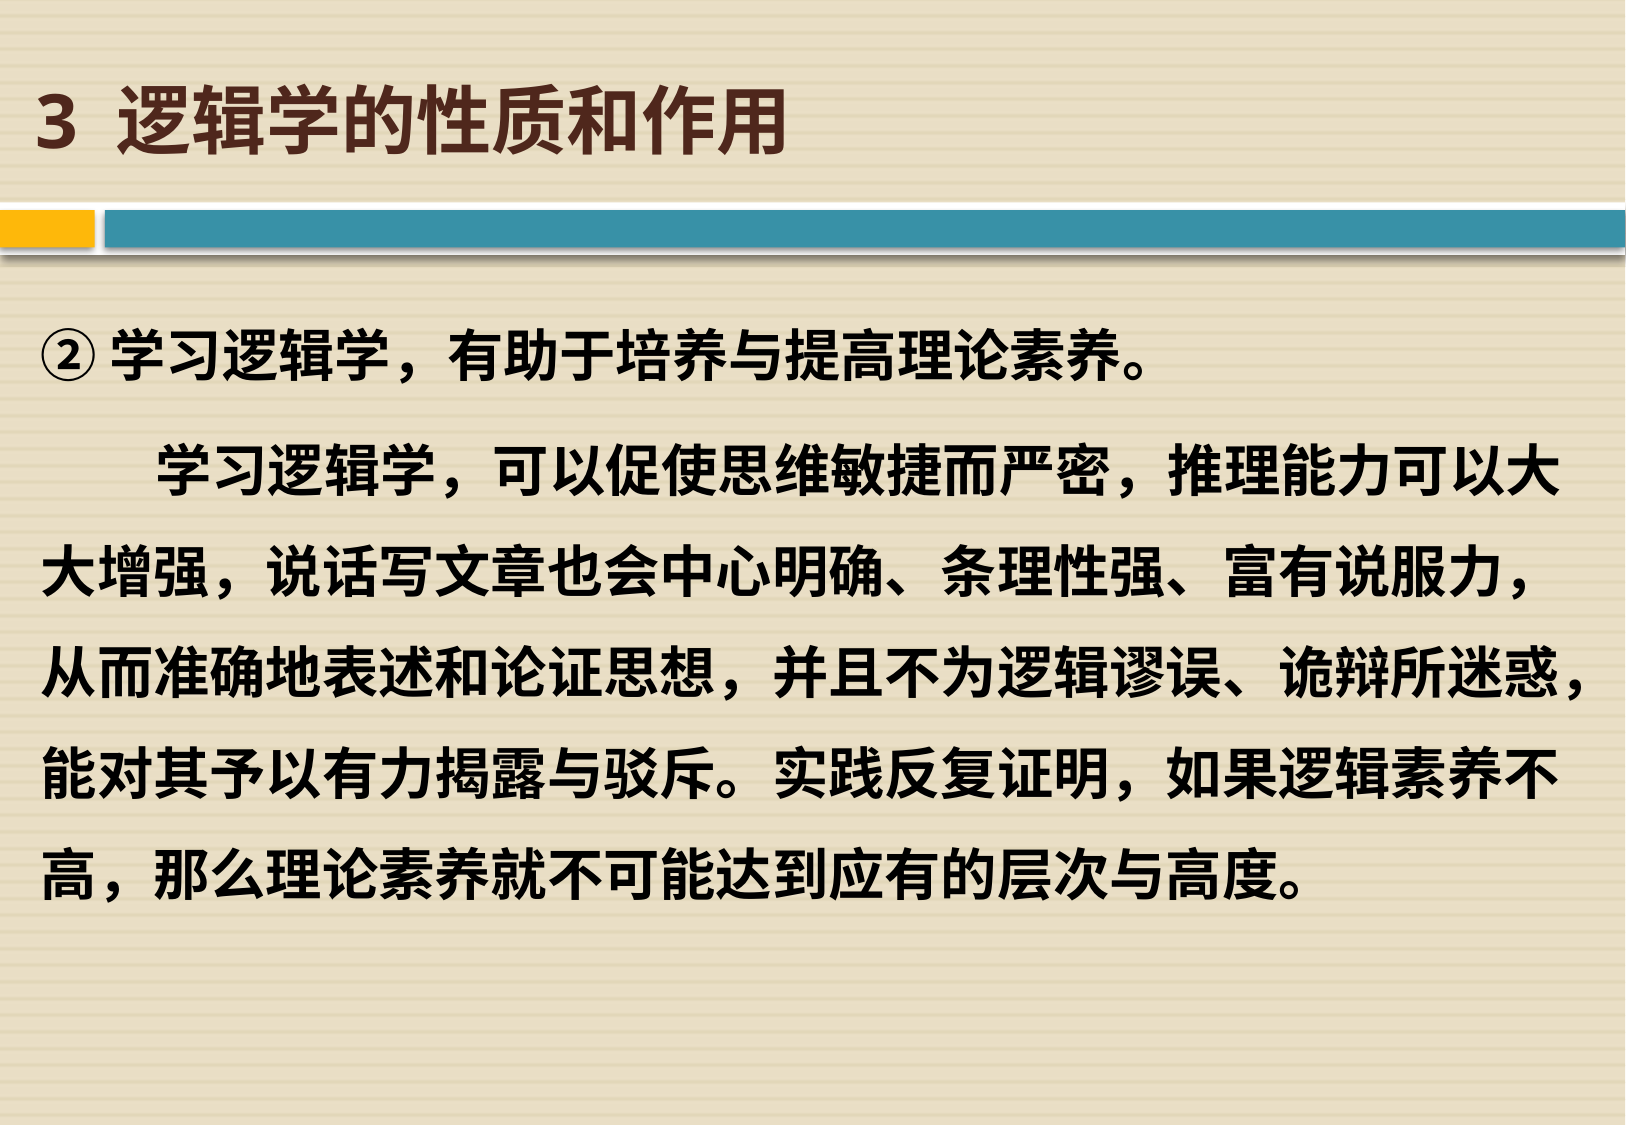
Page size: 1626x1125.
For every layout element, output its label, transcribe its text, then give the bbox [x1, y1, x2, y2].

title 3 逻辑学的性质和作用 [21, 37, 1558, 200]
list ②学习逻辑学，有助于培养与提高理论素养。 学习逻辑学，可以促使思维敏捷而严密，推理能力可以大大增强，说话写文章也会中心明确、条理性强、富有说服力，从而准确地表述和论证思想，并且不为逻辑谬误、诡辩所迷惑，能对其予以有力揭露与驳斥。实践反复证明，如果逻辑素养不高，那么理论素养就不可能达到应有的层次与高度。 [26, 278, 1586, 1106]
